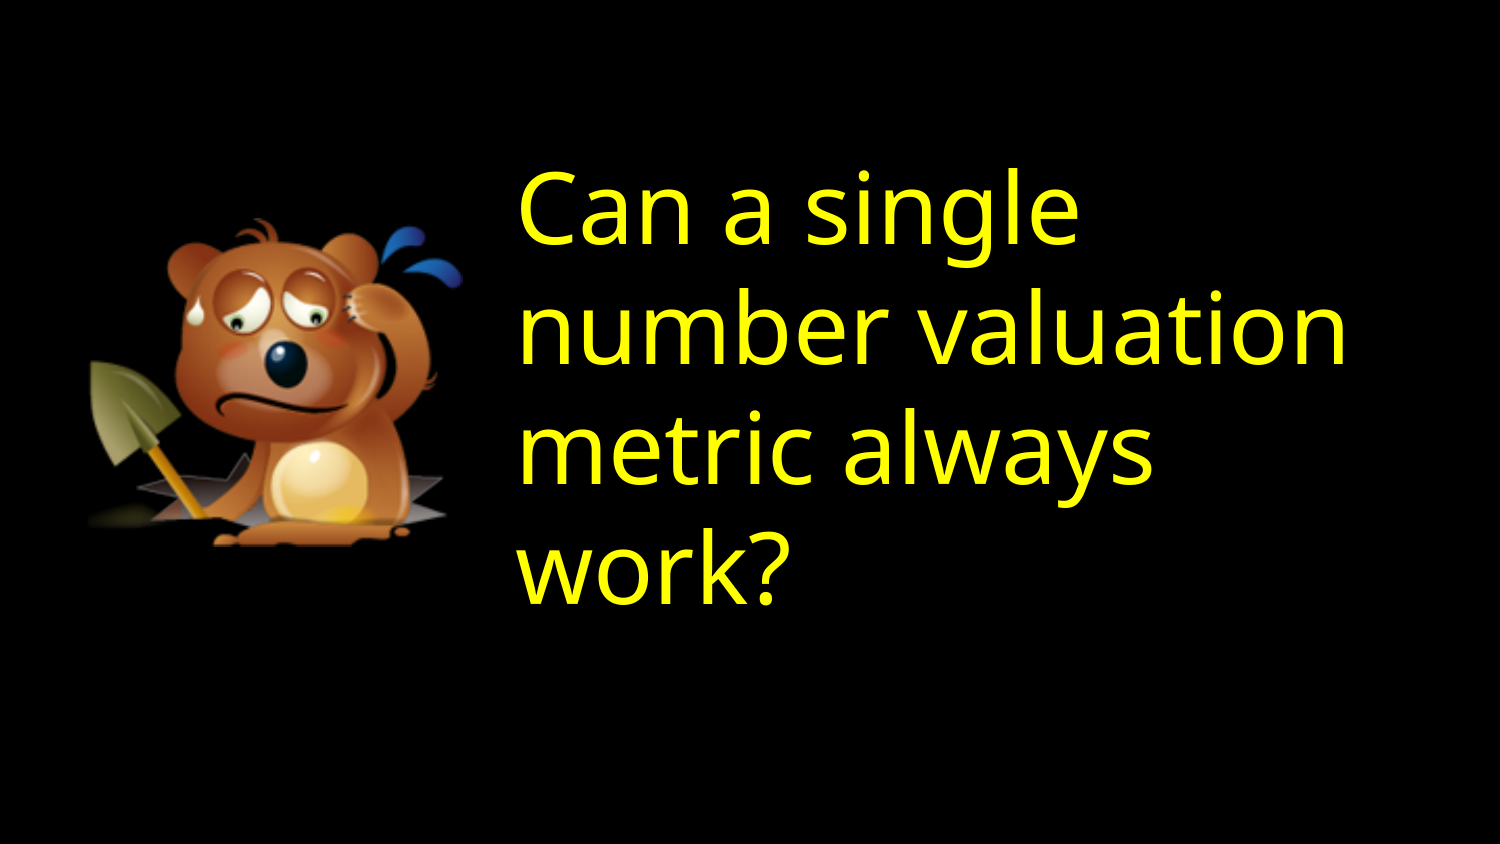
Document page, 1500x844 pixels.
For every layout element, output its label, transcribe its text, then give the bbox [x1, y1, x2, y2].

picture [87, 171, 463, 547]
text_box Can a single number valuation metric always work? [500, 246, 1450, 522]
